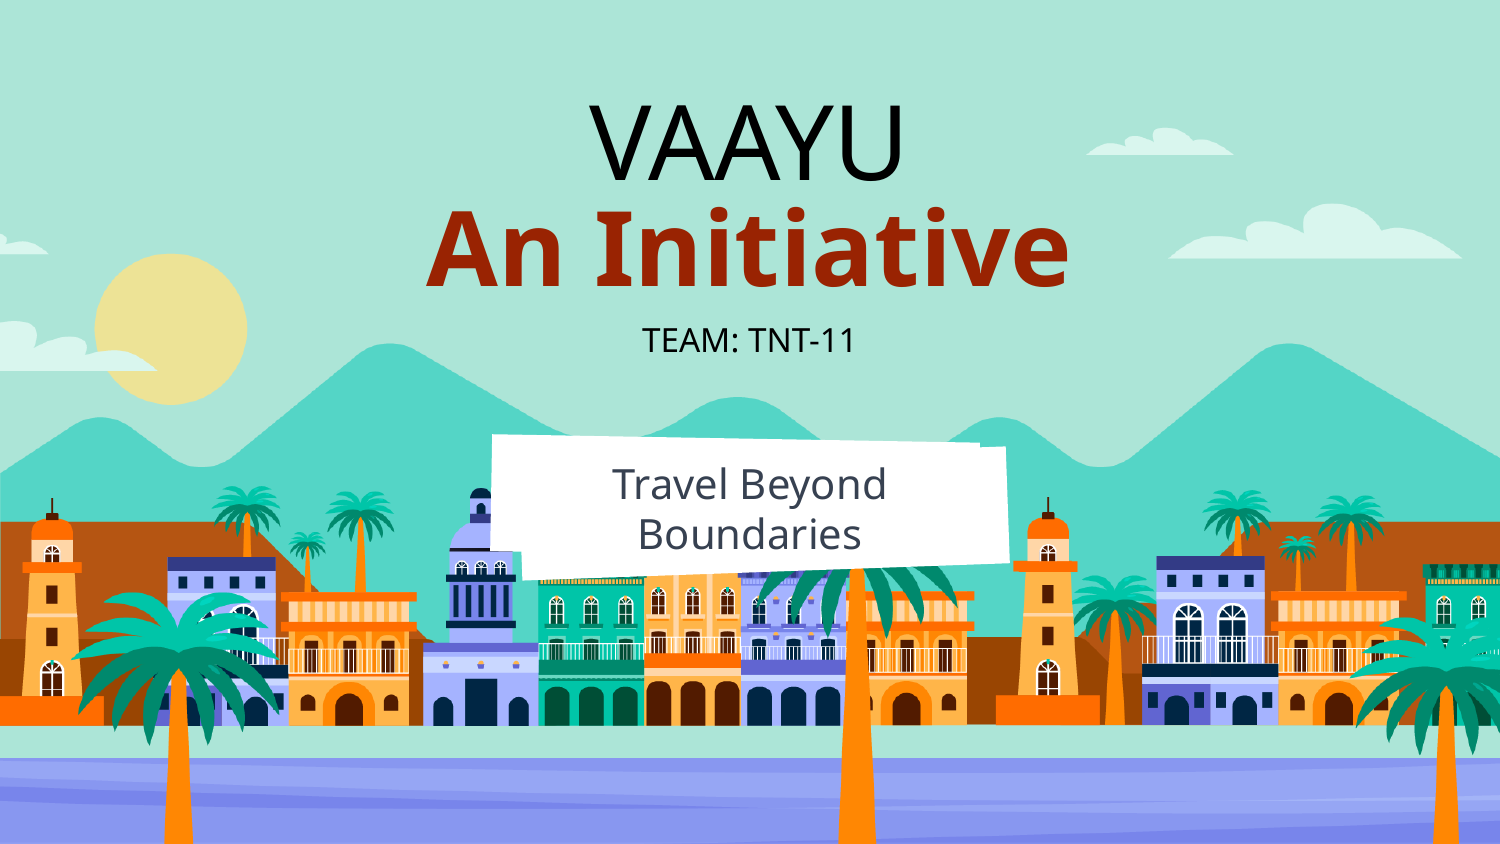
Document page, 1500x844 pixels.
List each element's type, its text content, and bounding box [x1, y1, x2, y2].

title VAAYU An Initiative [375, 72, 1125, 323]
title TEAM: TNT-11 [475, 309, 1025, 379]
picture [0, 0, 1500, 844]
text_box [489, 433, 1011, 581]
